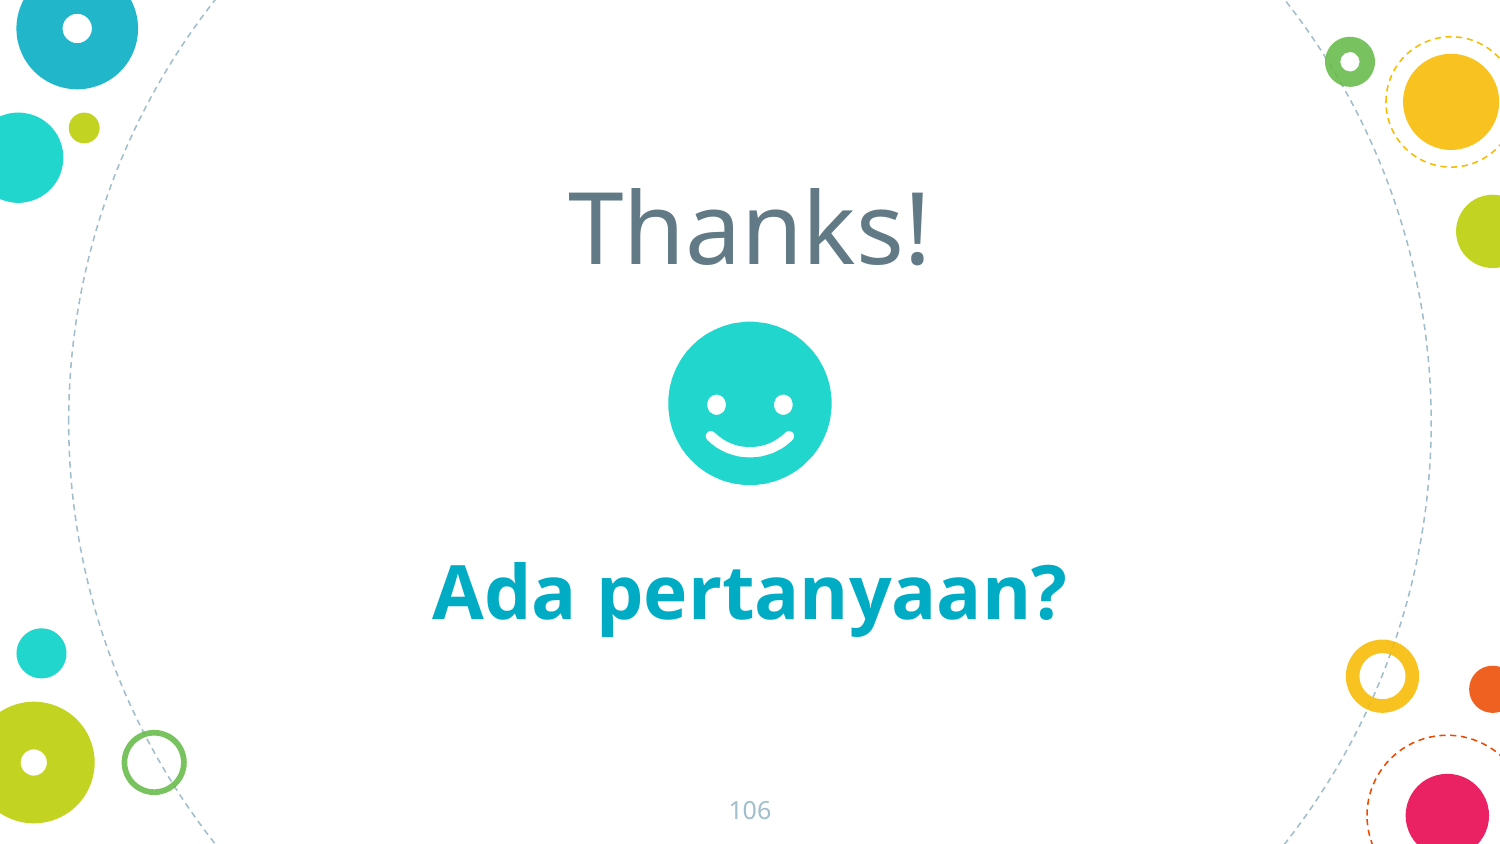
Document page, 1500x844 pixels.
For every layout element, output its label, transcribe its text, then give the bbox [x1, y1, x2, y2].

slide_number 106 [711, 779, 789, 844]
text_box [668, 321, 832, 486]
title Thanks! [112, 109, 1388, 300]
subtitle Ada pertanyaan? [209, 529, 1291, 654]
